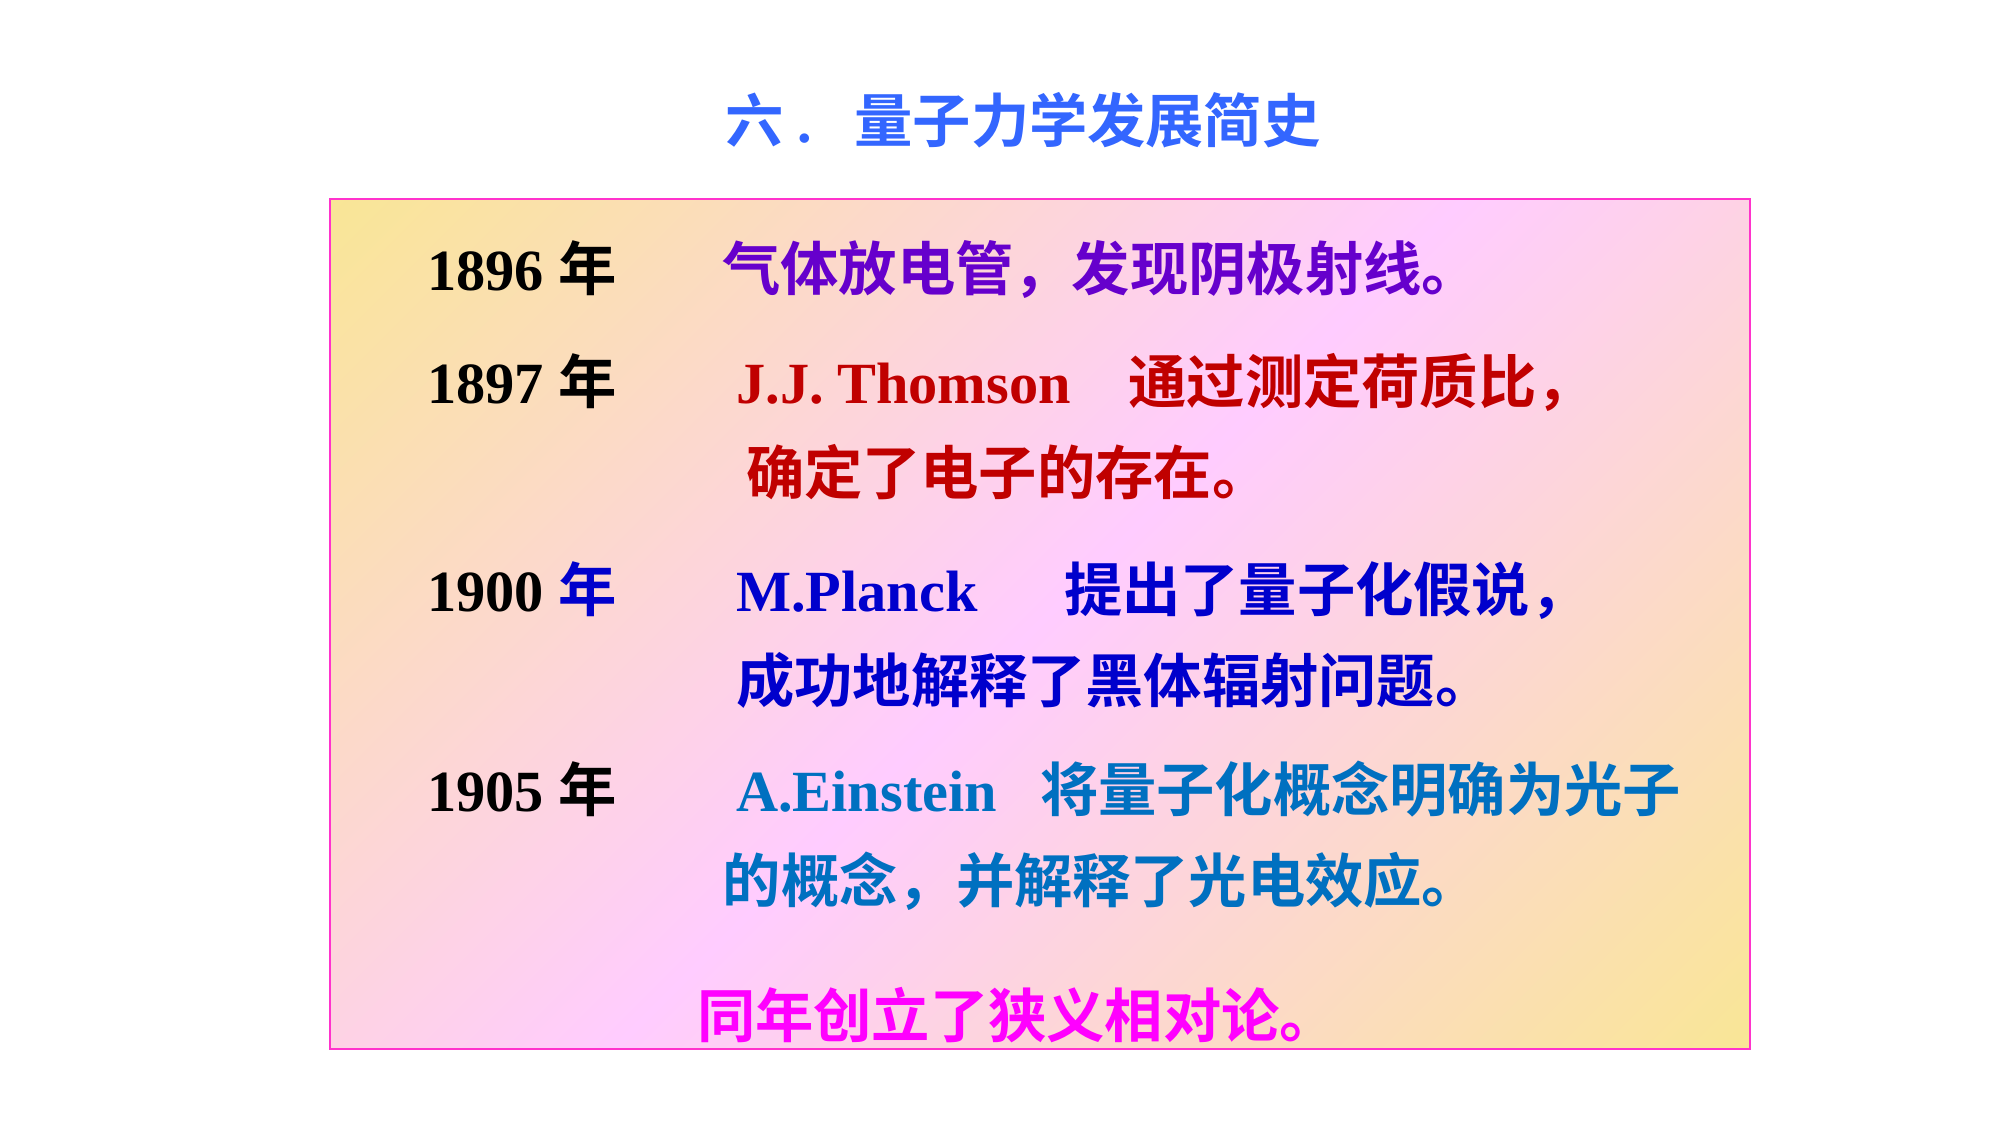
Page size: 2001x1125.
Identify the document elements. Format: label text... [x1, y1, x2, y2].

text_box 六. 量子力学发展简史 [337, 24, 1655, 199]
text_box 1905年 A.Einstein 将量子化概念明确为光子 的概念，并解释了光电效应。 同年创立了狭义相对论。 [412, 725, 1715, 1057]
text_box 1900年 M.Planck 提出了量子化假说， 成功地解释了黑体辐射问题。 [412, 524, 1610, 722]
text_box [329, 199, 1750, 1050]
text_box 1897年 J.J. Thomson 通过测定荷质比， 确定了电子的存在。 [412, 337, 1613, 514]
text_box 1896年 气体放电管，发现阴极射线。 [412, 224, 1586, 310]
